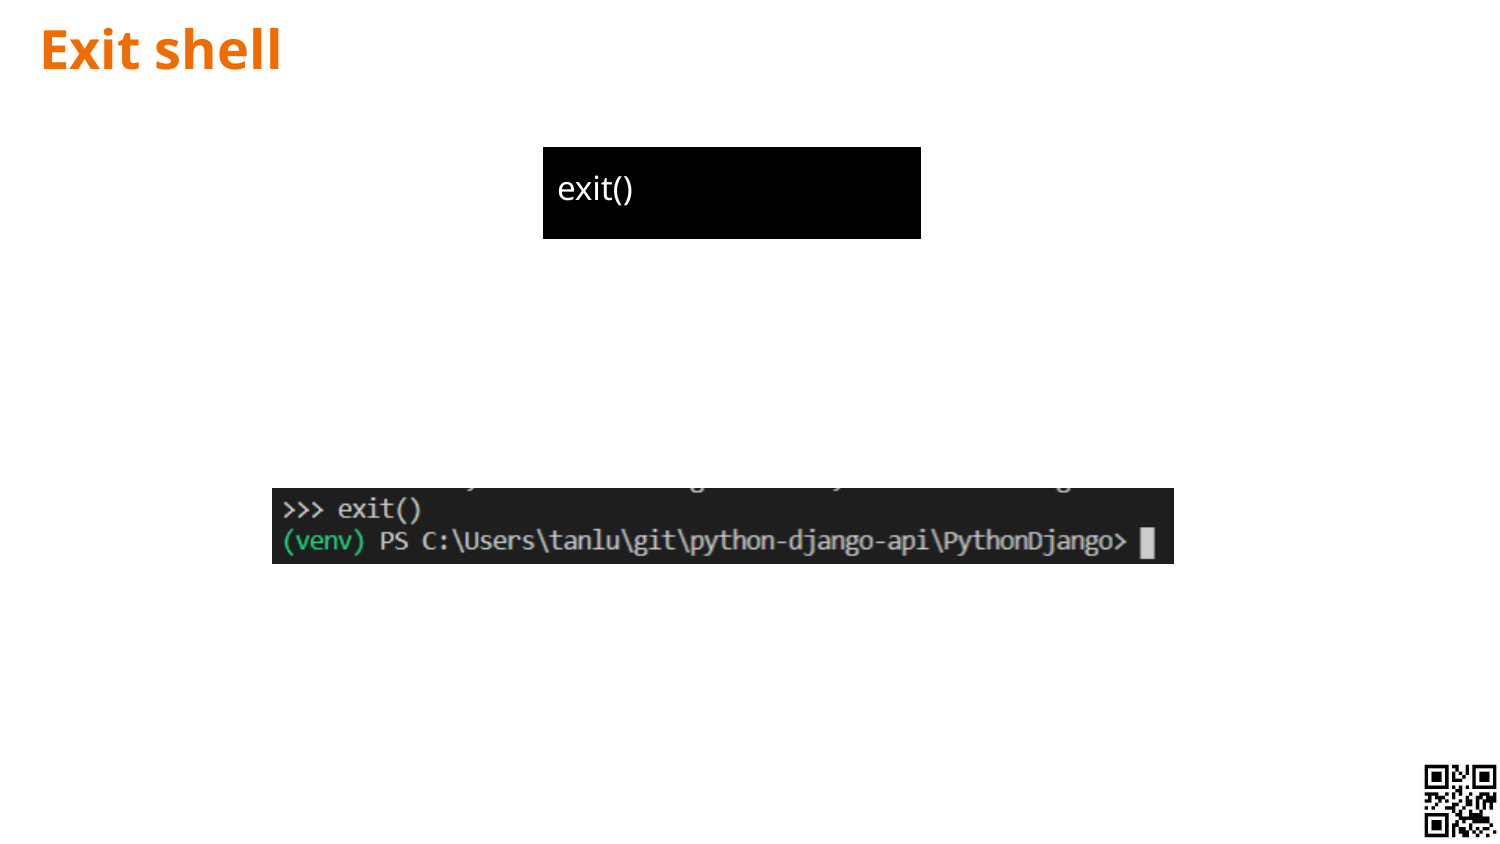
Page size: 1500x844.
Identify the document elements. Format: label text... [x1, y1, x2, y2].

text_box exit() [542, 146, 922, 240]
title Exit shell [24, 0, 1422, 86]
picture [271, 488, 1174, 564]
picture [1421, 762, 1500, 839]
